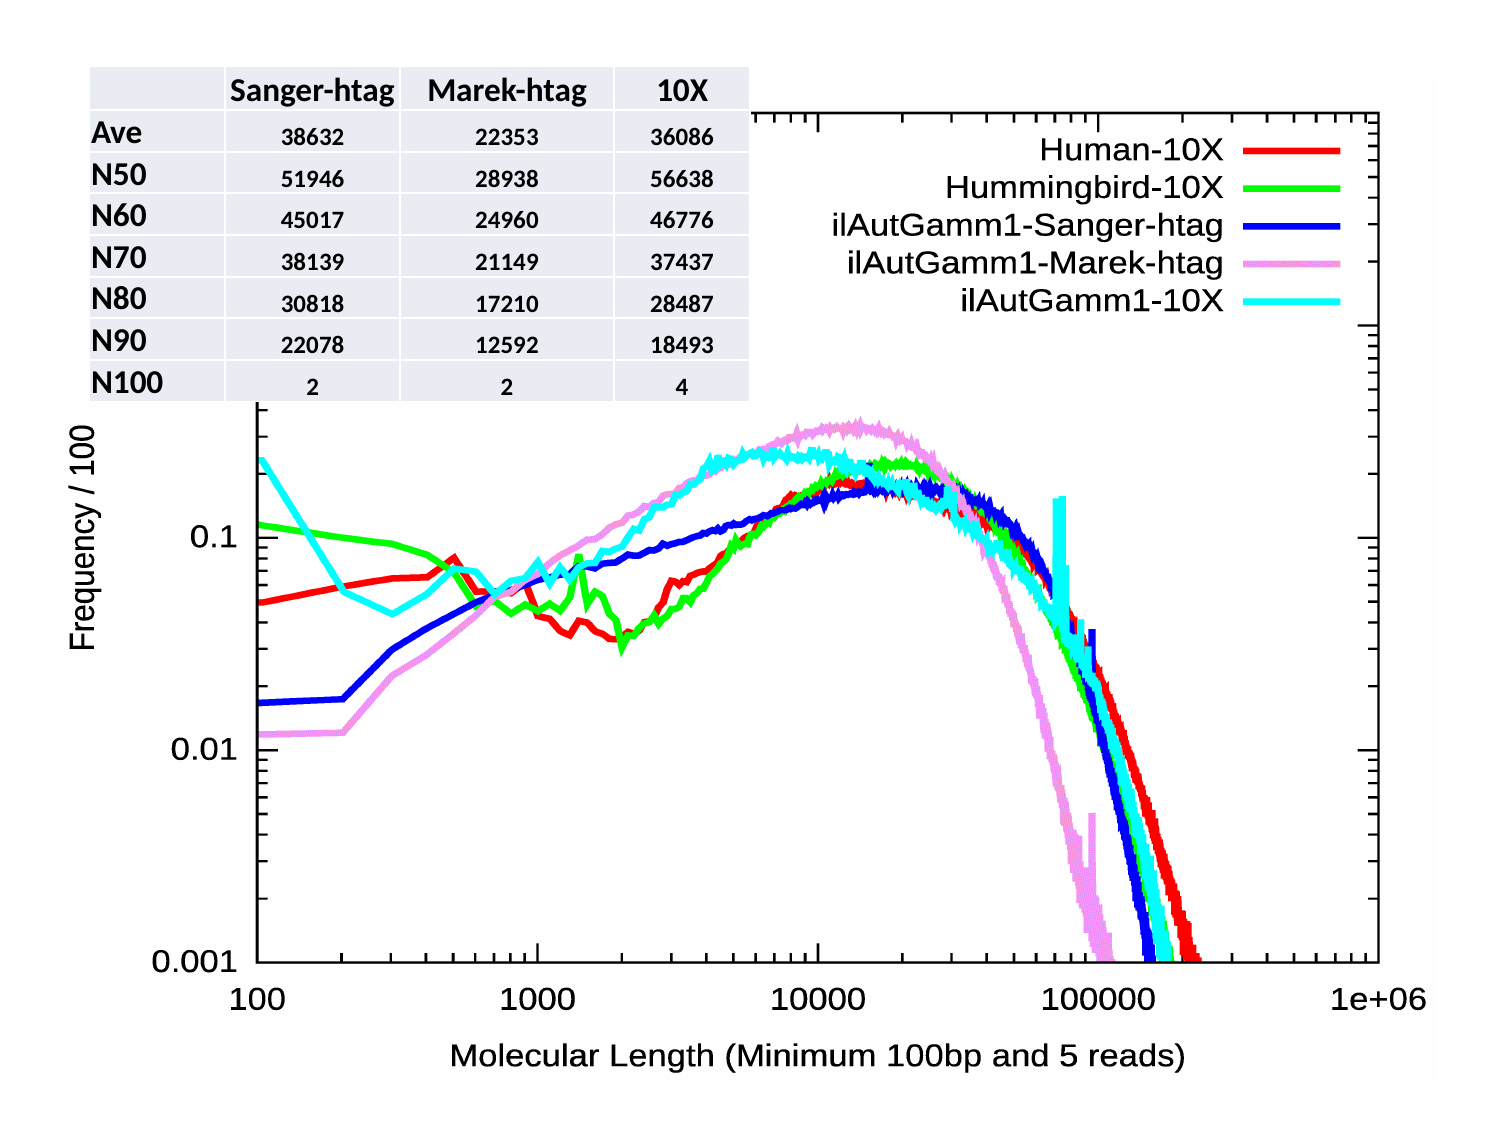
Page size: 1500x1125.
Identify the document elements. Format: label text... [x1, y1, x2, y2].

table_header [90, 67, 224, 76]
picture [52, 77, 1436, 1083]
table_header Sanger-htag [226, 67, 399, 76]
table_header 10X [615, 67, 749, 76]
table_header Marek-htag [401, 67, 613, 76]
